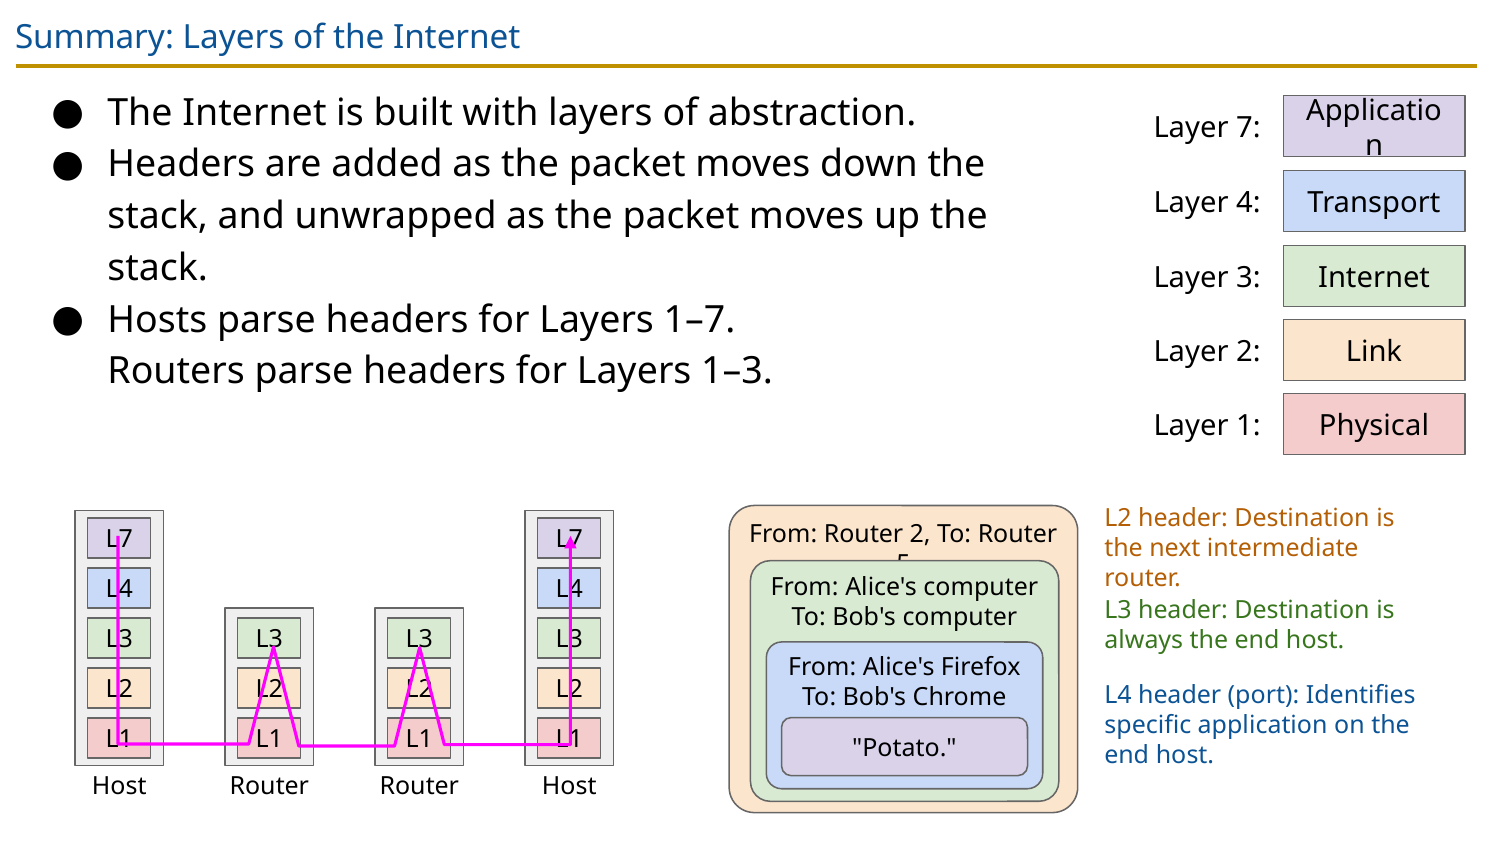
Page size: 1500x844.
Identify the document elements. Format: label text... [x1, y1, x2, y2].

text_box Application [1283, 95, 1465, 157]
text_box L2 [259, 668, 288, 708]
text_box [415, 658, 424, 668]
text_box From: Router 2, To: Router 5 [729, 505, 1078, 813]
text_box L4 header (port): Identifies specific application on the end host. [1099, 673, 1436, 773]
text_box L3 [87, 618, 117, 658]
text_box Transport [1283, 170, 1465, 232]
text_box L4 [87, 568, 117, 608]
text_box L1 [387, 718, 451, 758]
text_box L1 [237, 718, 301, 758]
text_box Layer 1: [1149, 401, 1271, 446]
text_box [117, 535, 577, 747]
text_box L7 [87, 518, 151, 558]
text_box Layer 7: [1149, 103, 1271, 148]
text_box Host [74, 765, 164, 805]
text_box [524, 510, 614, 765]
text_box L2 [87, 668, 117, 708]
text_box Layer 3: [1149, 253, 1271, 298]
list The Internet is built with layers of abstraction. Headers are added as the packet moves down the stack, and unwrapped as the packet moves up the stack. Hosts parse headers for Layers 1–7. Routers parse headers for Layers 1–3. [17, 65, 1065, 368]
text_box "Potato." [781, 717, 1028, 776]
text_box [269, 658, 278, 668]
text_box L2 header: Destination is the next intermediate router. [1099, 497, 1436, 589]
text_box L1 [537, 718, 601, 758]
text_box Host [524, 765, 614, 805]
text_box Layer 4: [1149, 178, 1271, 223]
text_box From: Alice's computer To: Bob's computer [750, 560, 1059, 802]
text_box [256, 708, 291, 718]
text_box [374, 745, 464, 765]
text_box Layer 2: [1149, 327, 1271, 372]
text_box L2 [405, 668, 434, 708]
text_box L3 [571, 618, 601, 658]
text_box [74, 510, 164, 765]
text_box Link [1283, 319, 1465, 381]
title Summary: Layers of the Internet [0, 0, 1500, 65]
text_box L2 [571, 668, 601, 708]
text_box [224, 745, 314, 765]
text_box From: Alice's Firefox To: Bob's Chrome [766, 641, 1043, 789]
text_box Router [224, 765, 314, 805]
text_box L3 header: Destination is always the end host. [1099, 589, 1436, 659]
text_box L1 [87, 718, 151, 758]
text_box Internet [1283, 245, 1465, 307]
text_box L4 [571, 568, 601, 608]
text_box L7 [537, 518, 601, 558]
text_box Physical [1283, 393, 1465, 455]
text_box [403, 708, 437, 718]
text_box Router [374, 765, 464, 805]
